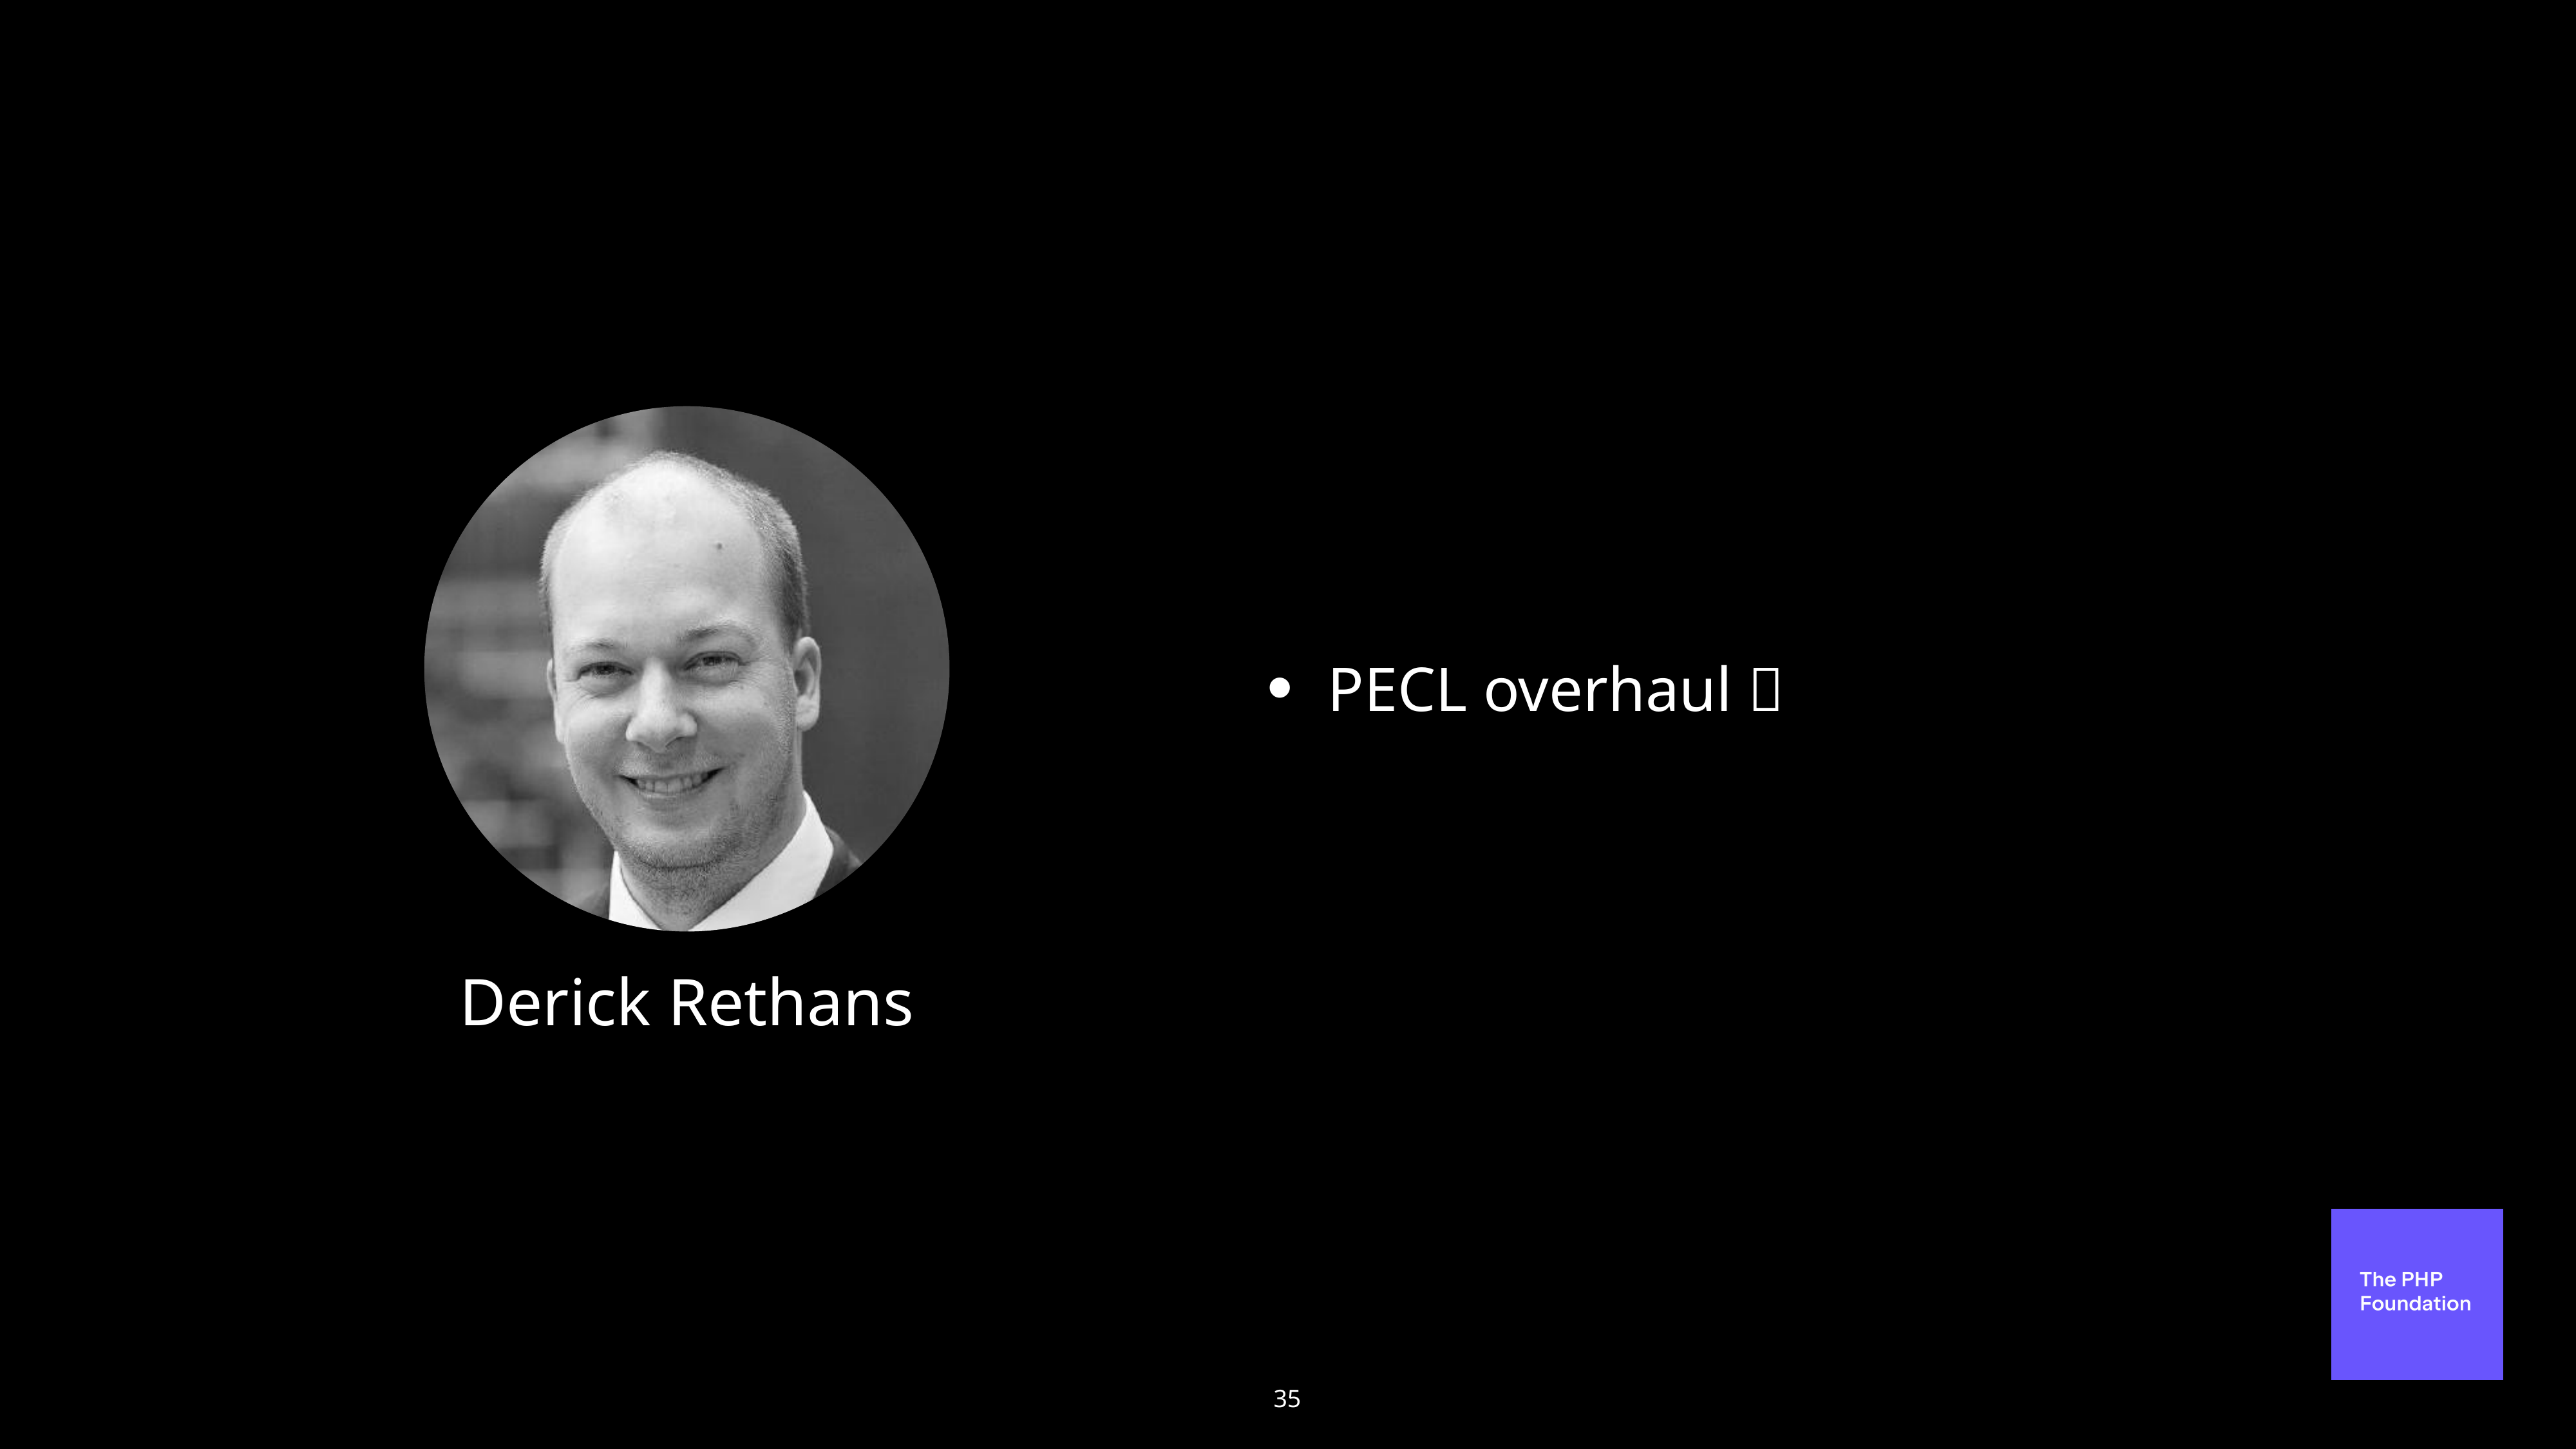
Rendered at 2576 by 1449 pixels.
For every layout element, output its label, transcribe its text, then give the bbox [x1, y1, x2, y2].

picture [2331, 1208, 2503, 1380]
text_box PECL overhaul 🚧 [1262, 609, 2514, 729]
text_box Derick Rethans [454, 956, 920, 1045]
slide_number 35 [1267, 1381, 1307, 1422]
picture [424, 406, 950, 932]
